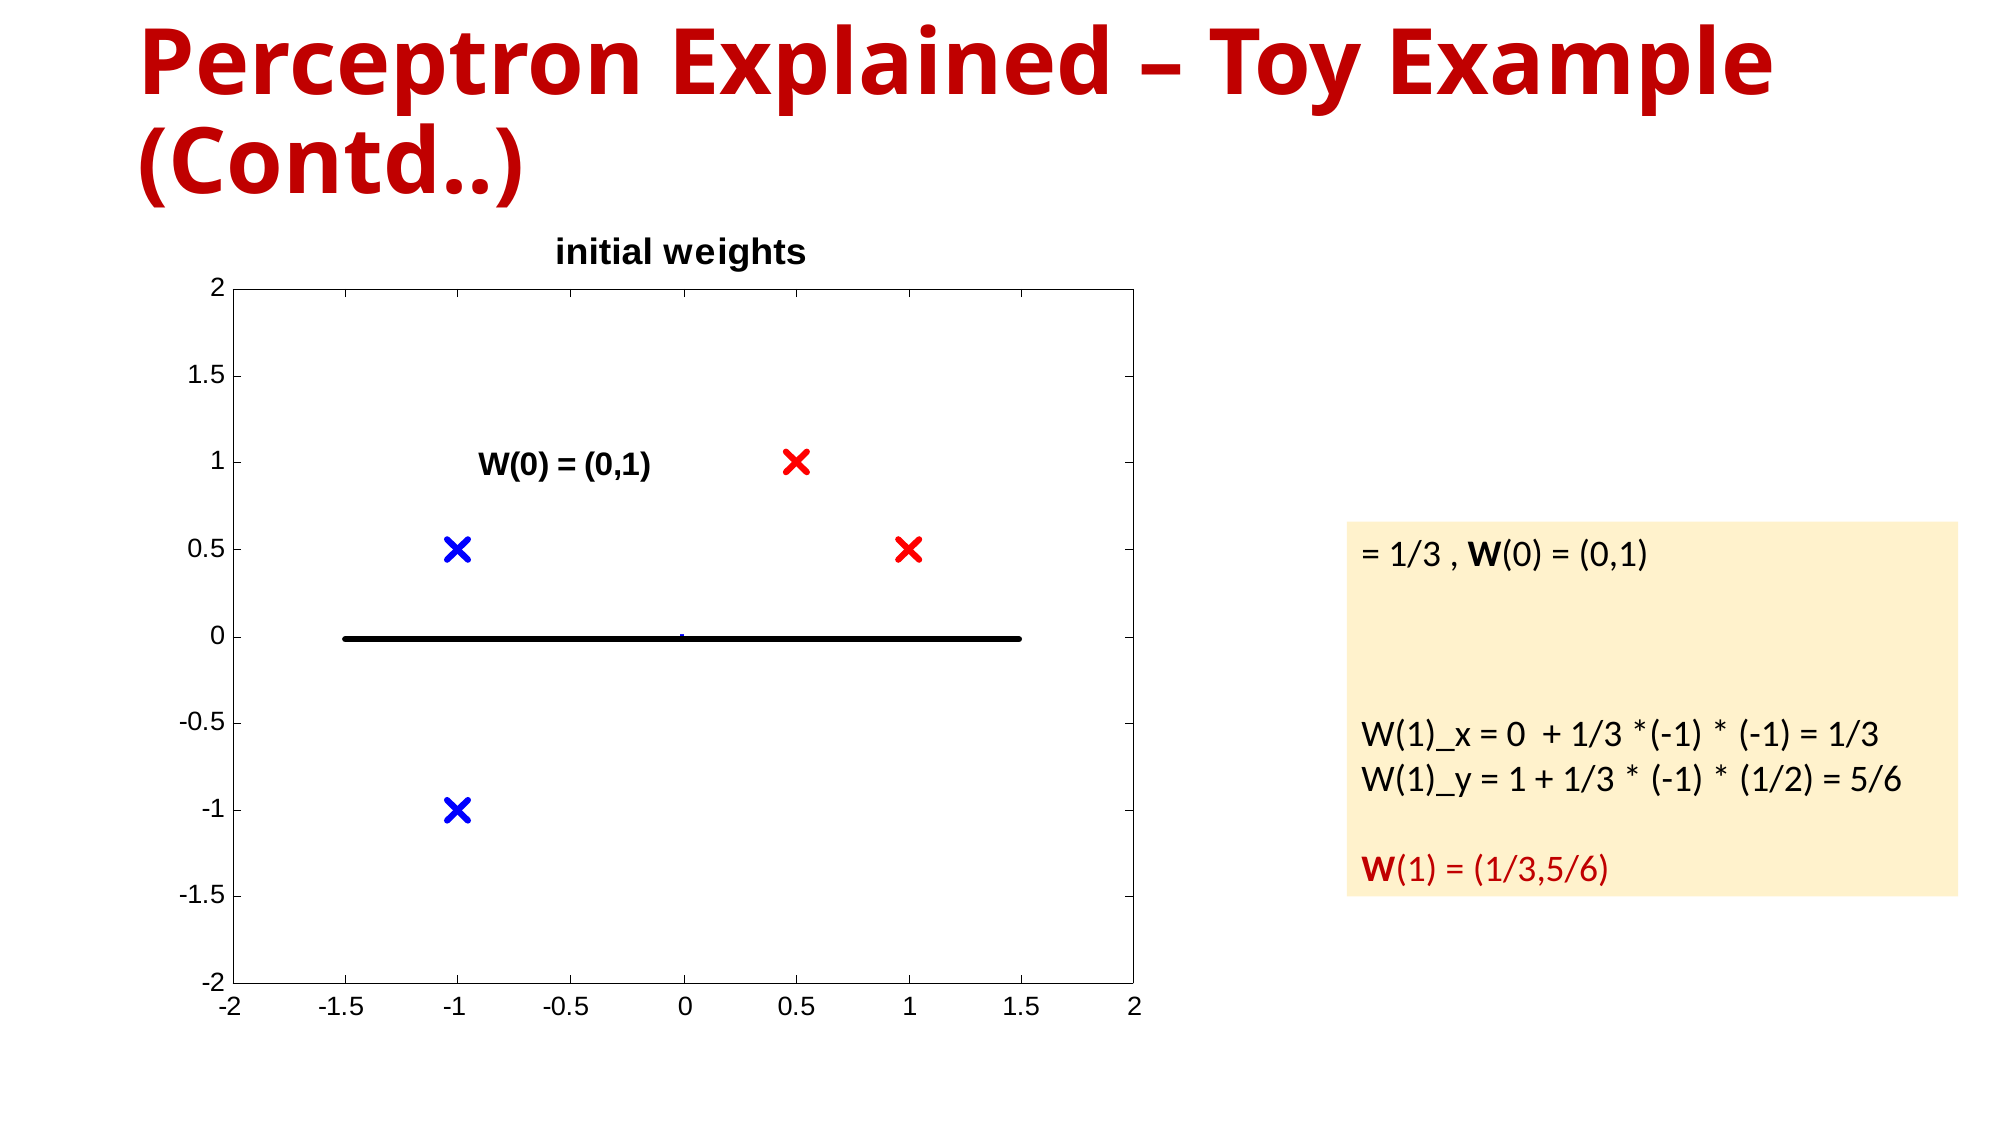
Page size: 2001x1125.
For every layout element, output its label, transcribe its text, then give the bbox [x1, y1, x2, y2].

title Perceptron Explained – Toy Example (Contd..) [122, 20, 1823, 209]
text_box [81, 223, 1246, 1080]
